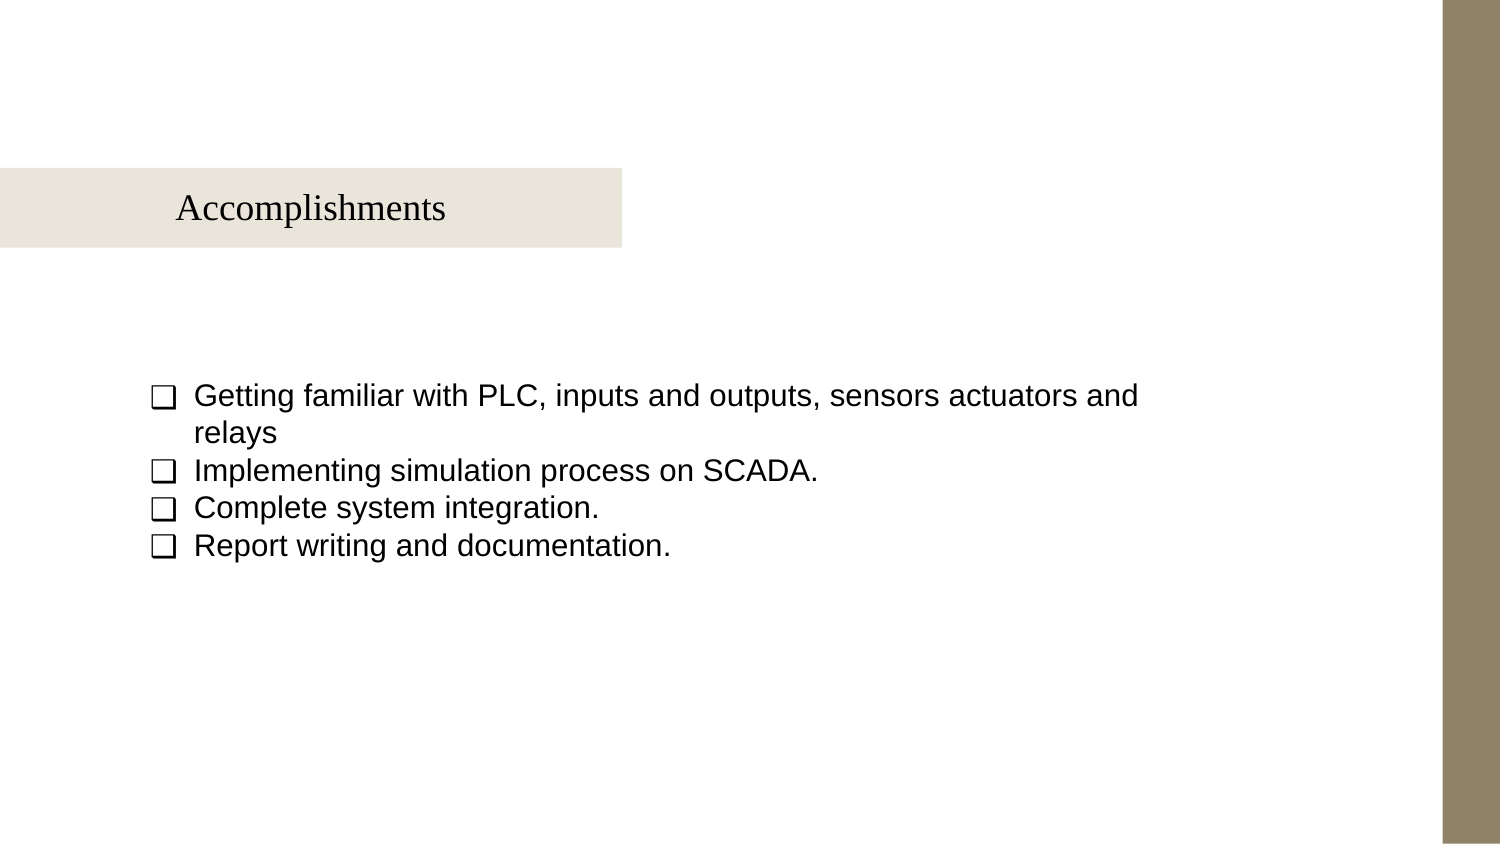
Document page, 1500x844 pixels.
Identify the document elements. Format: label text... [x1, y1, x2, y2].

text_box Getting familiar with PLC, inputs and outputs, sensors actuators and relays Implementing simulation process on SCADA. Complete system integration. Report writing and documentation. [134, 367, 1225, 571]
text_box [1442, 0, 1500, 844]
title Accomplishments [0, 167, 622, 248]
